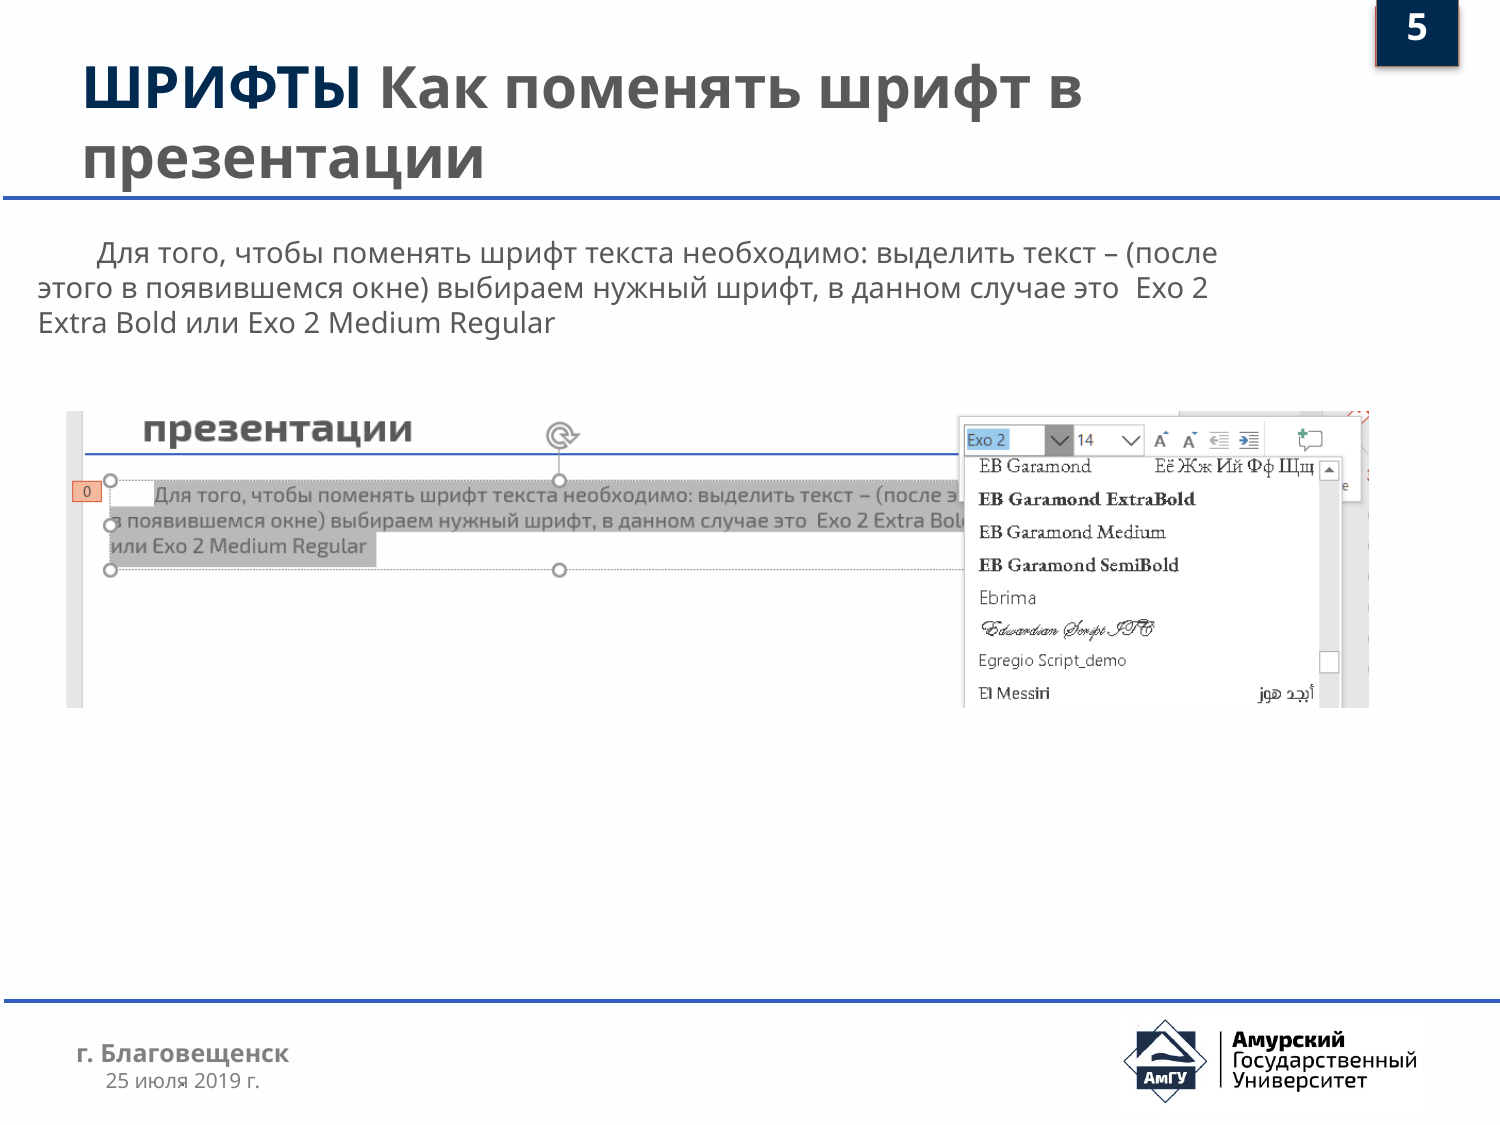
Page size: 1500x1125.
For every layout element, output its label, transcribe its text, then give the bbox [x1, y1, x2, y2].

list . [53, 1058, 313, 1106]
picture [1115, 1011, 1430, 1118]
picture [65, 411, 1370, 708]
picture [3, 196, 1500, 200]
text_box ШРИФТЫ Как поменять шрифт в презентации [66, 42, 1342, 185]
picture [4, 999, 1500, 1003]
text_box Для того, чтобы поменять шрифт текста необходимо: выделить текст – (после этого в появившемся окне) выбираем нужный шрифт, в данном случае это Exo 2 Extra Bold или Exo 2 Medium Regular [37, 234, 1267, 355]
list 5 [1376, 0, 1459, 67]
